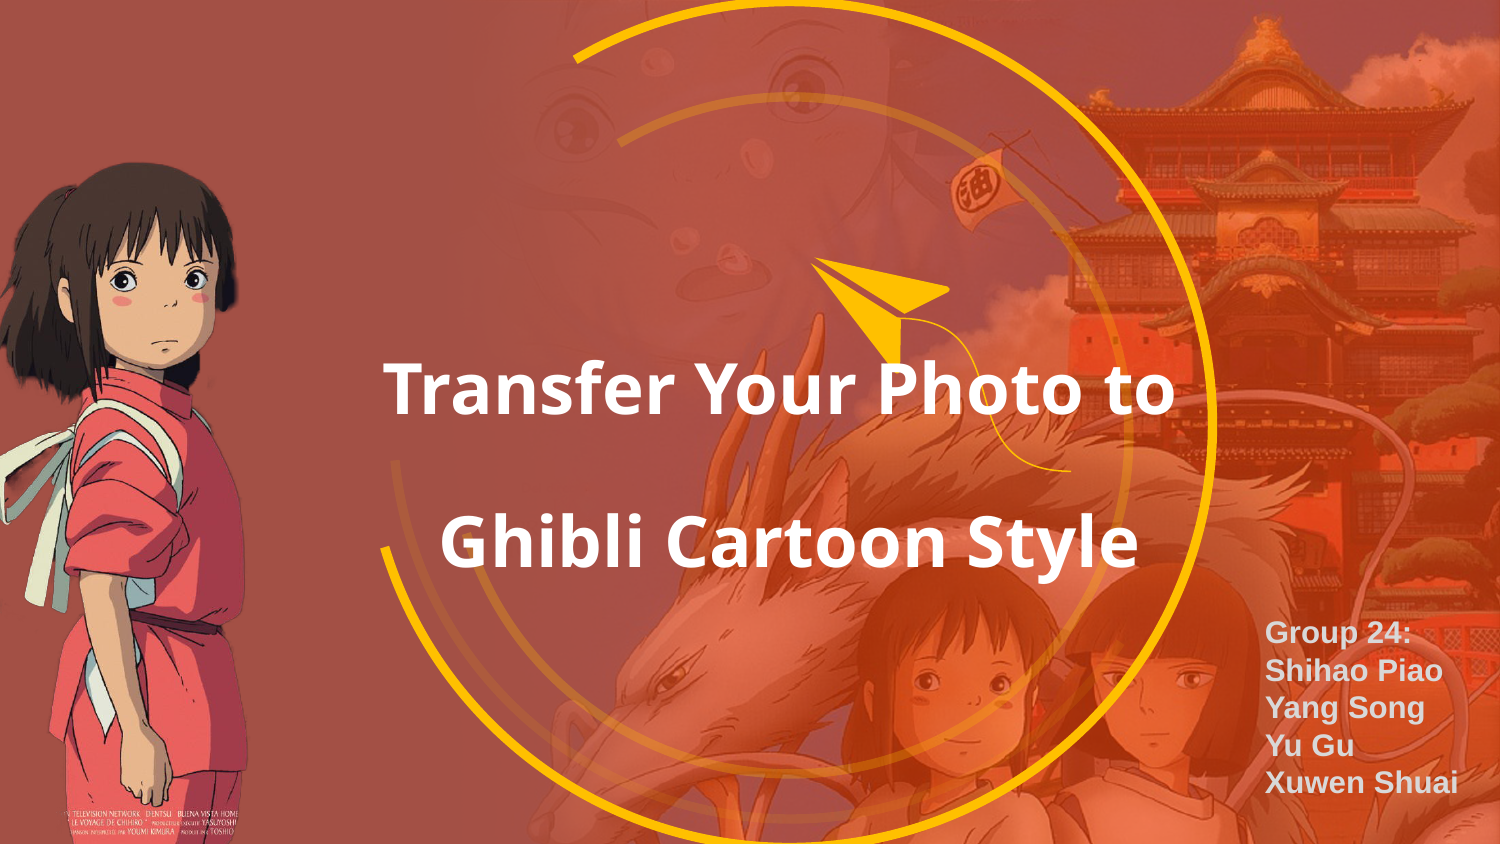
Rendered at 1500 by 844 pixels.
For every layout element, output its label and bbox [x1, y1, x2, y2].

picture [0, 0, 1500, 844]
text_box [897, 318, 1072, 472]
